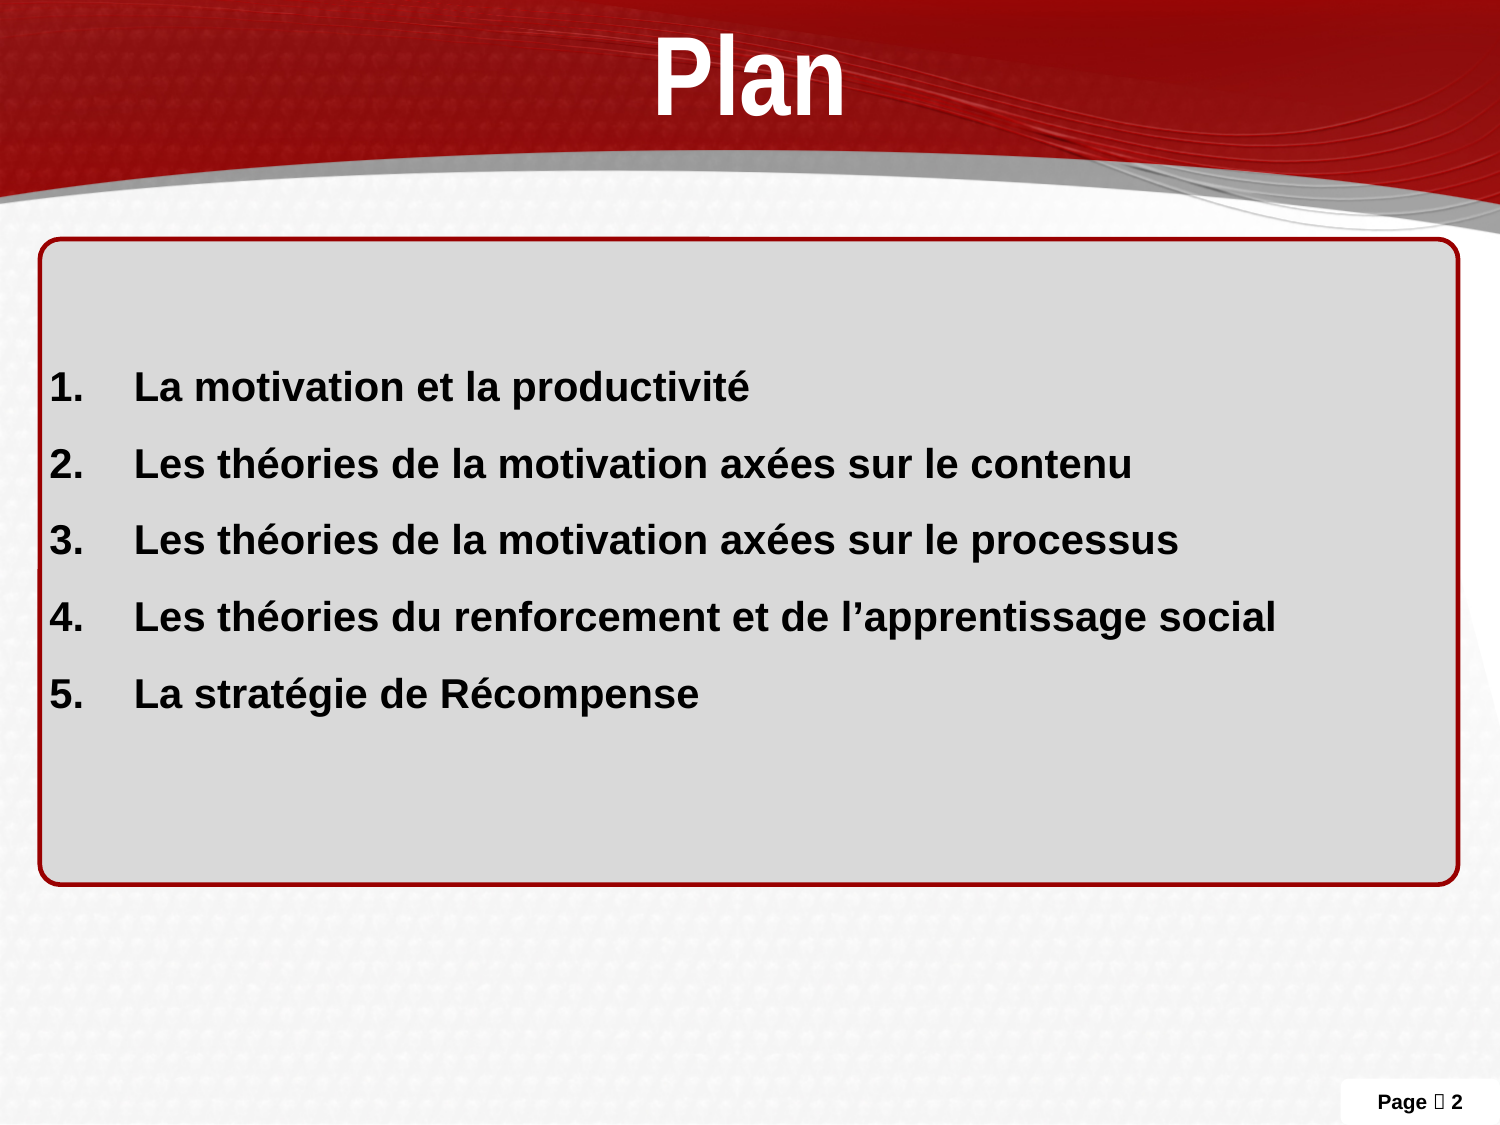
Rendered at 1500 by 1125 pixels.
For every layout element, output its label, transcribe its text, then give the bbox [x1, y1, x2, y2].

picture [0, 159, 1500, 1125]
title Plan [0, 0, 1500, 159]
list La motivation et la productivité Les théories de la motivation axées sur le contenu Les théories de la motivation axées sur le processus Les théories du renforcement et de l’apprentissage social La stratégie de Récompense [49, 264, 1500, 903]
